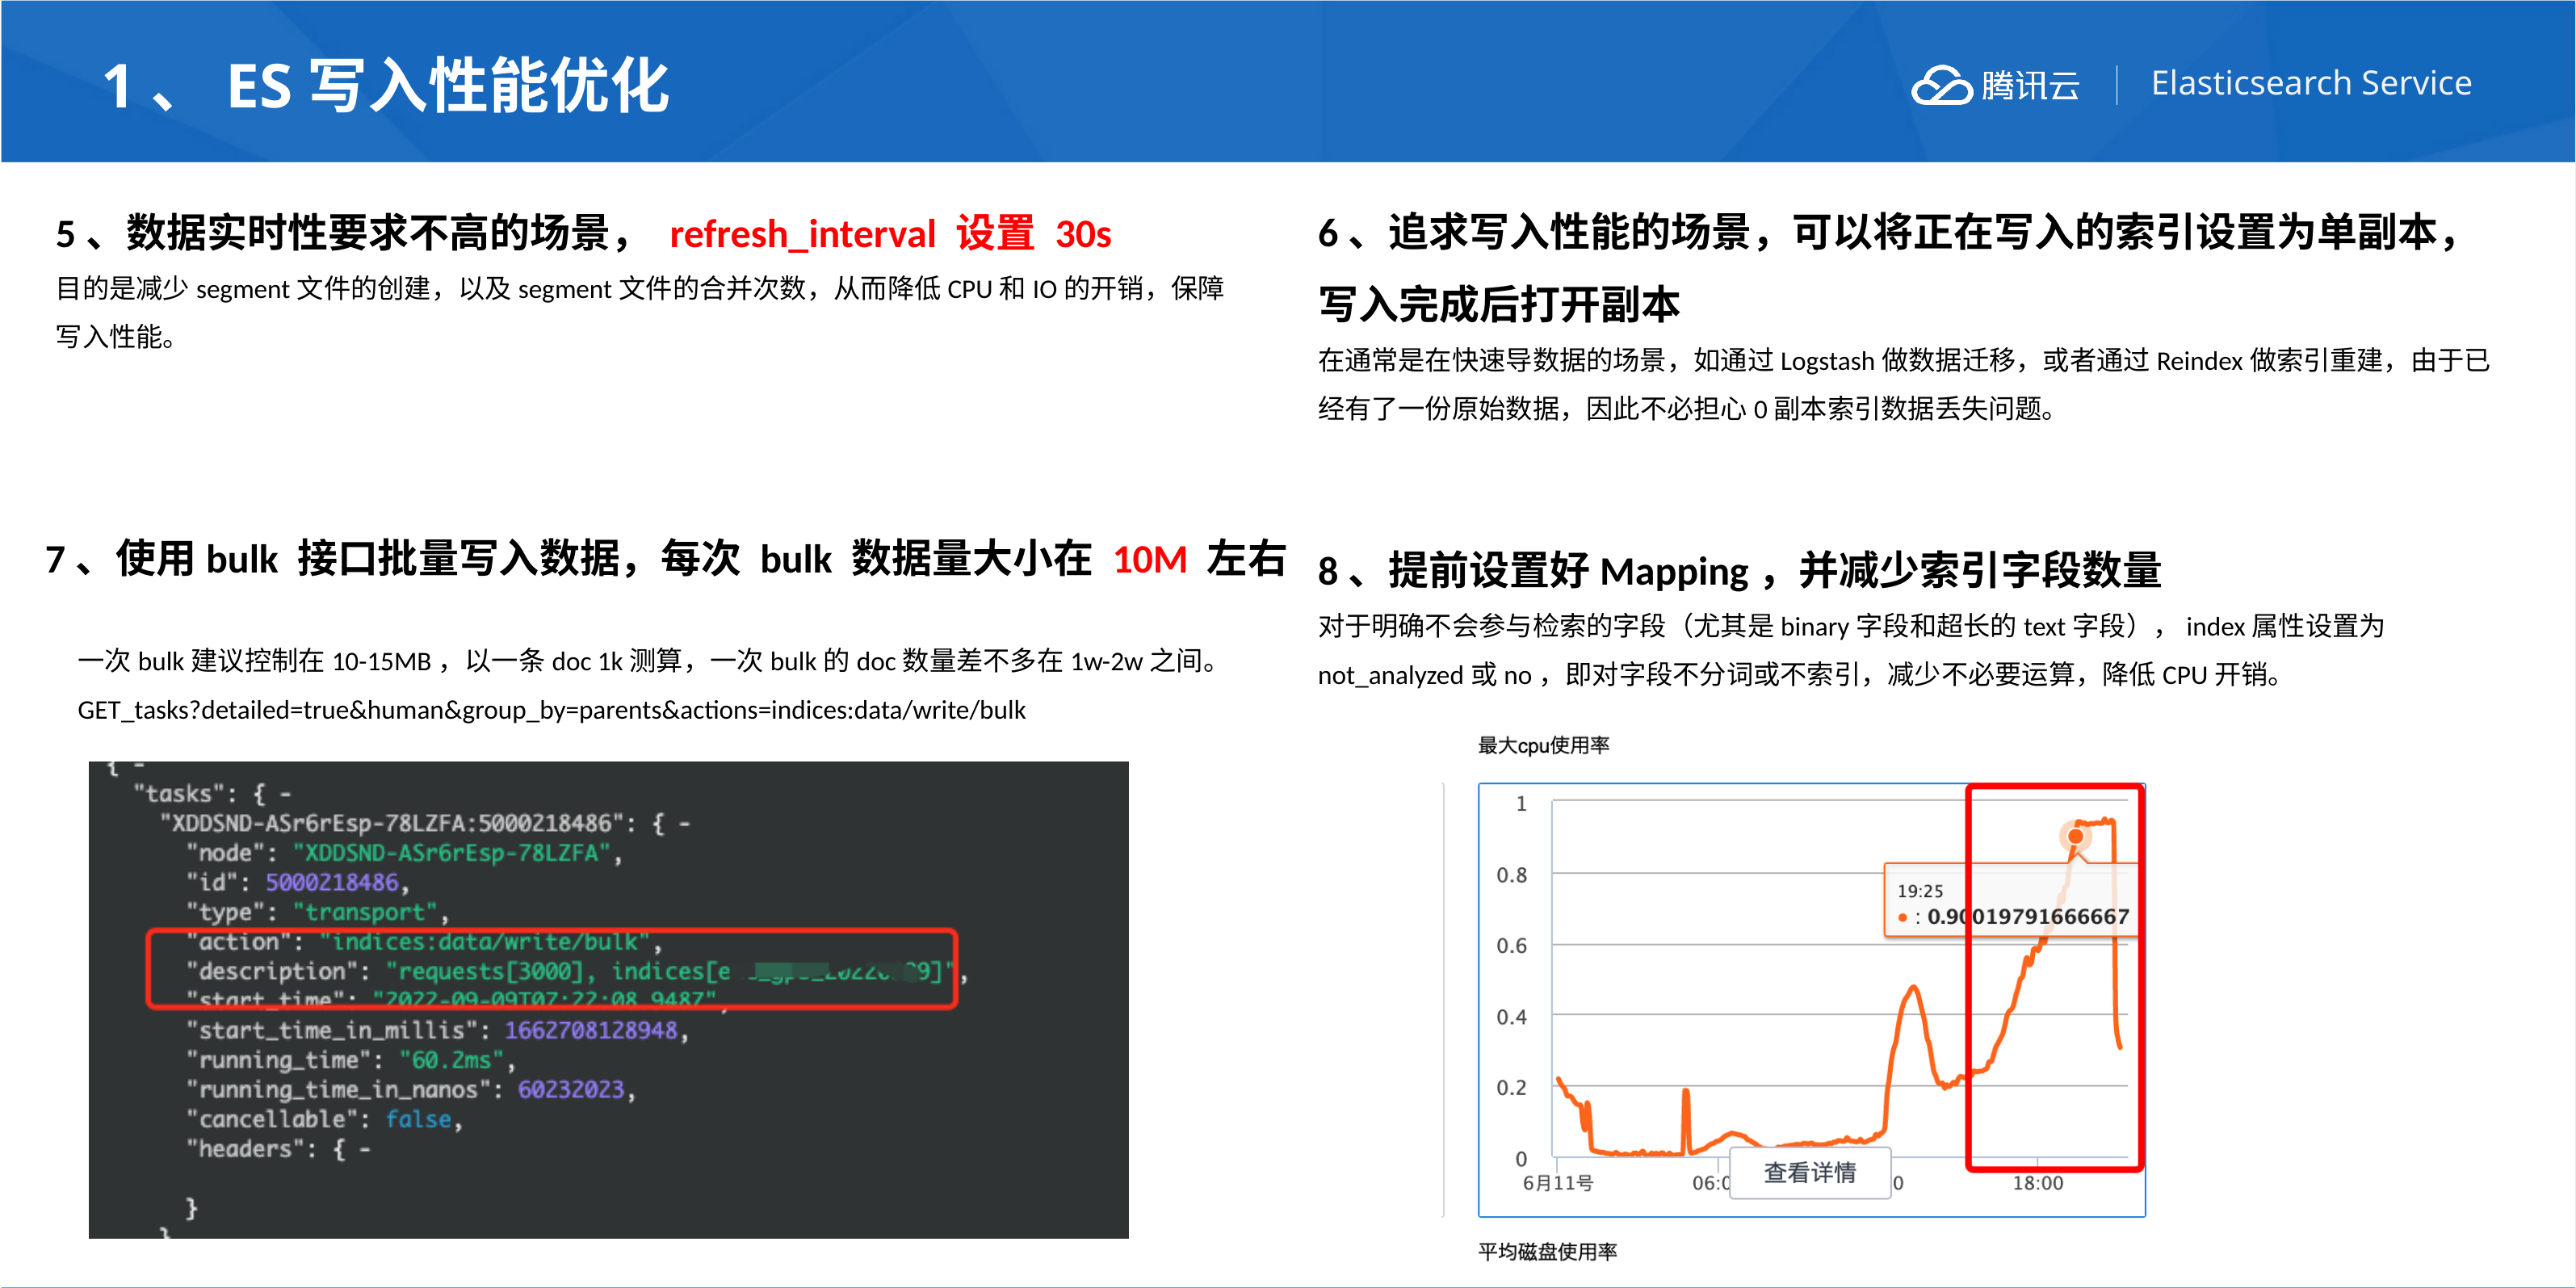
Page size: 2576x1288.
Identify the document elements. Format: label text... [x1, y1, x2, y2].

text_box 7、使用bulk 接口批量写入数据，每次 bulk 数据量大小在 10M 左右 [33, 502, 1373, 587]
picture [1441, 720, 2175, 1271]
text_box 8、提前设置好Mapping，并减少索引字段数量 对于明确不会参与检索的字段（尤其是binary字段和超长的text字段），index属性设置为not_analyzed或no，即对字段不分词或不索引，减少不必要运算，降低CPU开销。 [1306, 514, 2523, 696]
text_box 5、数据实时性要求不高的场景， refresh_interval 设置 30s 目的是减少segment文件的创建，以及segment文件的合并次数，从而降低CPU和IO的开销，保障写入性能。 [44, 176, 1261, 359]
title 1、ES写入性能优化 [89, 36, 1517, 141]
picture [3, 2, 2574, 162]
text_box 6、追求写入性能的场景，可以将正在写入的索引设置为单副本，写入完成后打开副本 在通常是在快速导数据的场景，如通过Logstash做数据迁移，或者通过Reindex做索引重建，由于已经有了一份原始数据，因此不必担心0副本索引数据丢失问题。 [1306, 175, 2523, 430]
picture [89, 761, 1129, 1239]
text_box 一次bulk建议控制在10-15MB，以一条doc 1k测算，一次bulk的doc数量差不多在1w-2w之间。 GET_tasks?detailed=true&human&group_by=parents&actions=indices:data/write/bulk [65, 621, 1269, 762]
